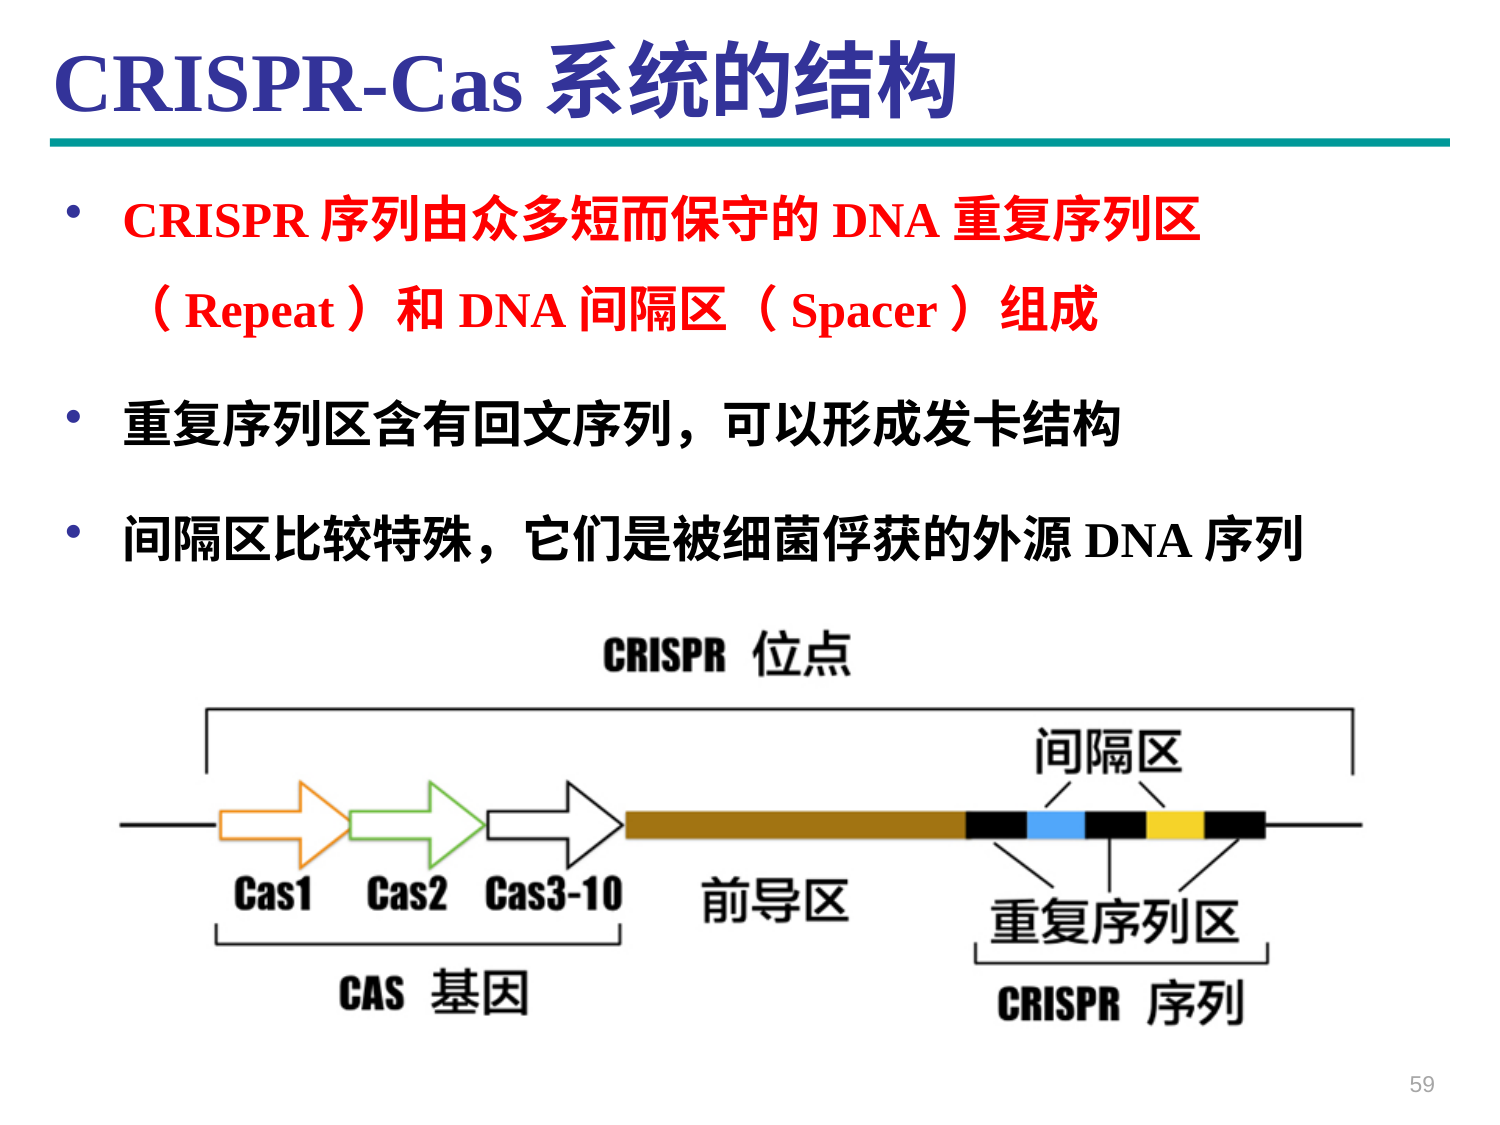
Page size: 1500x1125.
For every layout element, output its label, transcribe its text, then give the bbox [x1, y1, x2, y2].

title CRISPR-Cas系统的结构 [37, 32, 1438, 138]
picture [106, 612, 1369, 1034]
list CRISPR序列由众多短而保守的DNA重复序列区（Repeat）和DNA间隔区（Spacer）组成 重复序列区含有回文序列，可以形成发卡结构 间隔区比较特殊，它们是被细菌俘获的外源DNA序列 [50, 149, 1470, 569]
slide_number 59 [1137, 1062, 1450, 1114]
